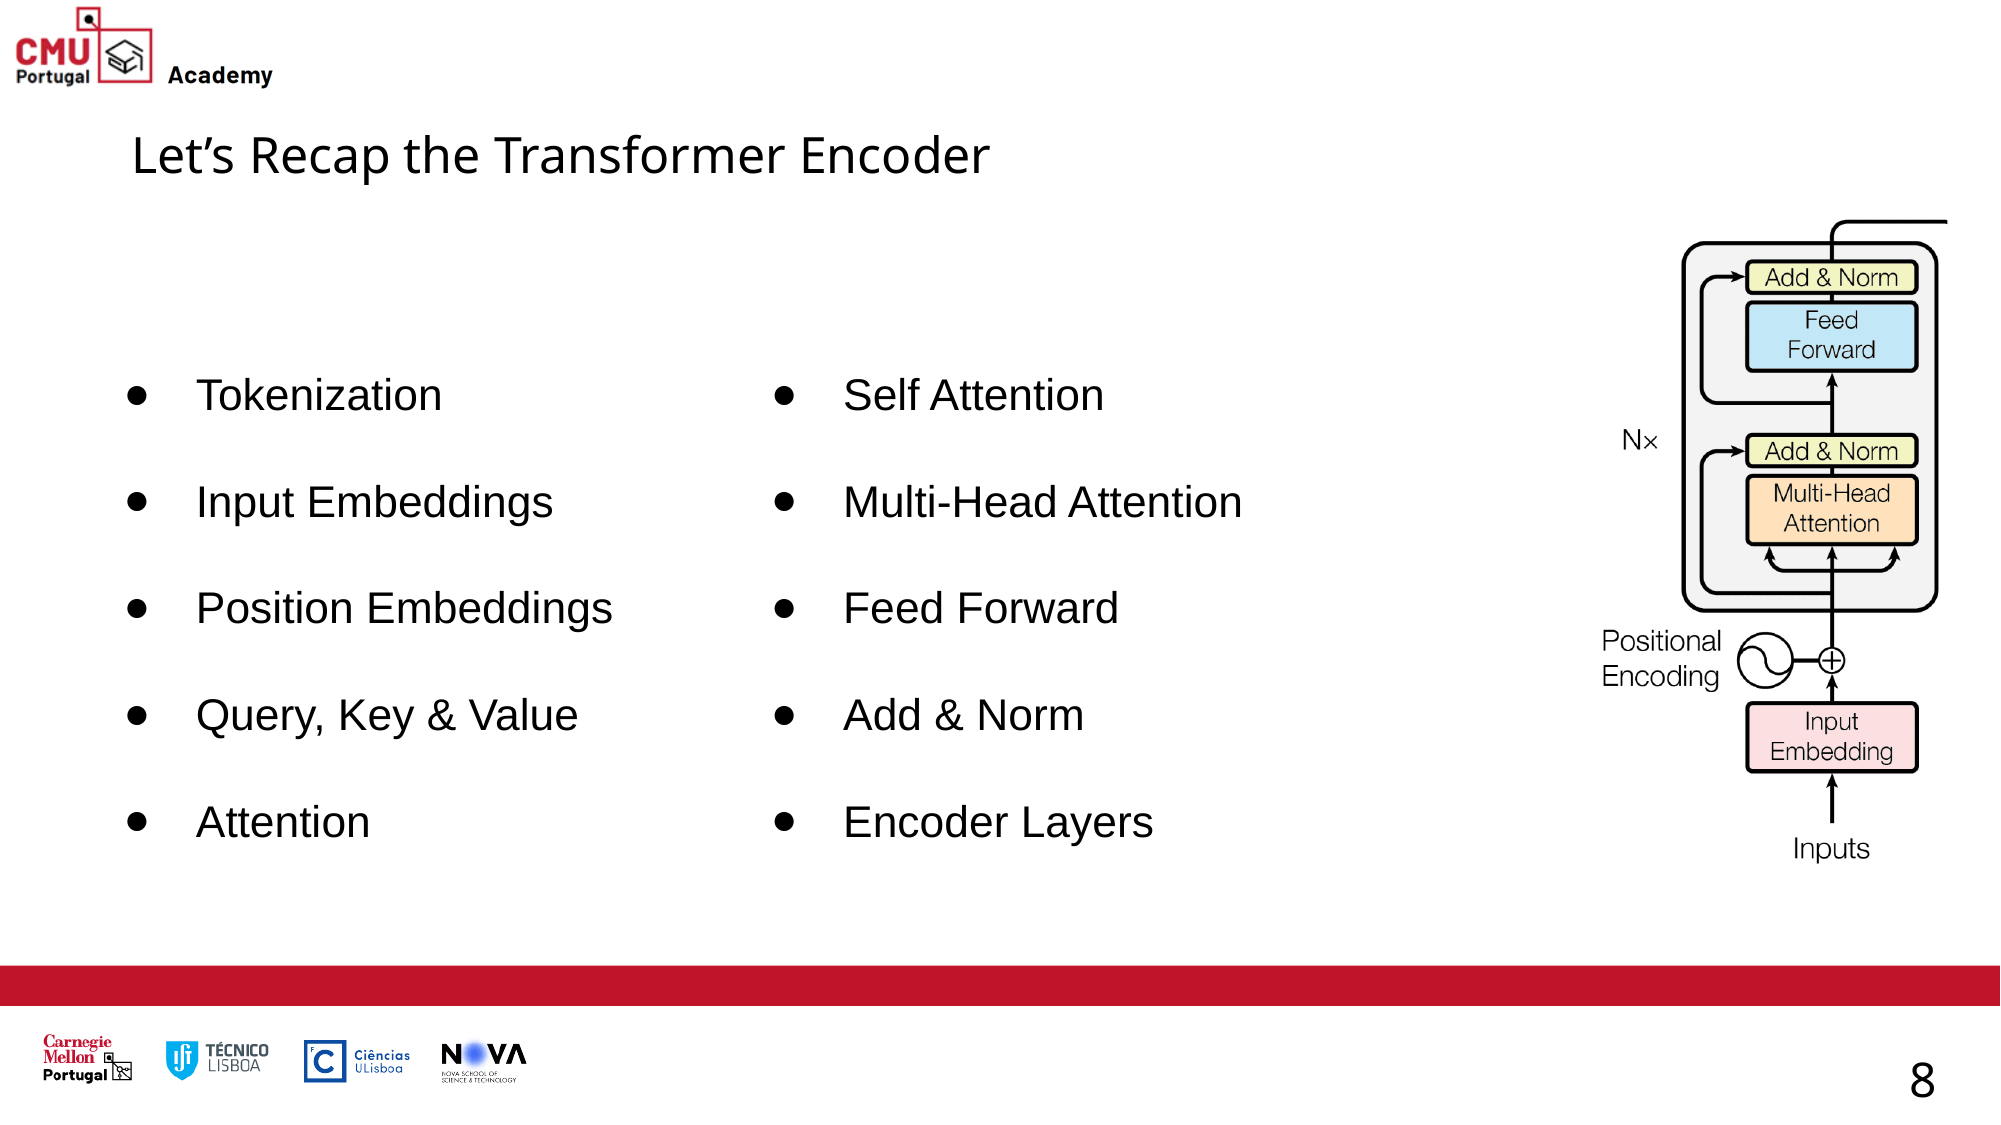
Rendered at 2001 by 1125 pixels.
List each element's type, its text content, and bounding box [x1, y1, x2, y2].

text_box Self Attention Multi-Head Attention Feed Forward Add & Norm Encoder Layers [723, 346, 1346, 779]
text_box 8 [1830, 1042, 1953, 1103]
text_box Tokenization Input Embeddings Position Embeddings Query, Key & Value Attention [75, 346, 687, 779]
picture [1566, 200, 1948, 925]
picture [5, 3, 275, 91]
picture [0, 1011, 583, 1110]
subtitle Let’s Recap the Transformer Encoder [111, 70, 1975, 245]
